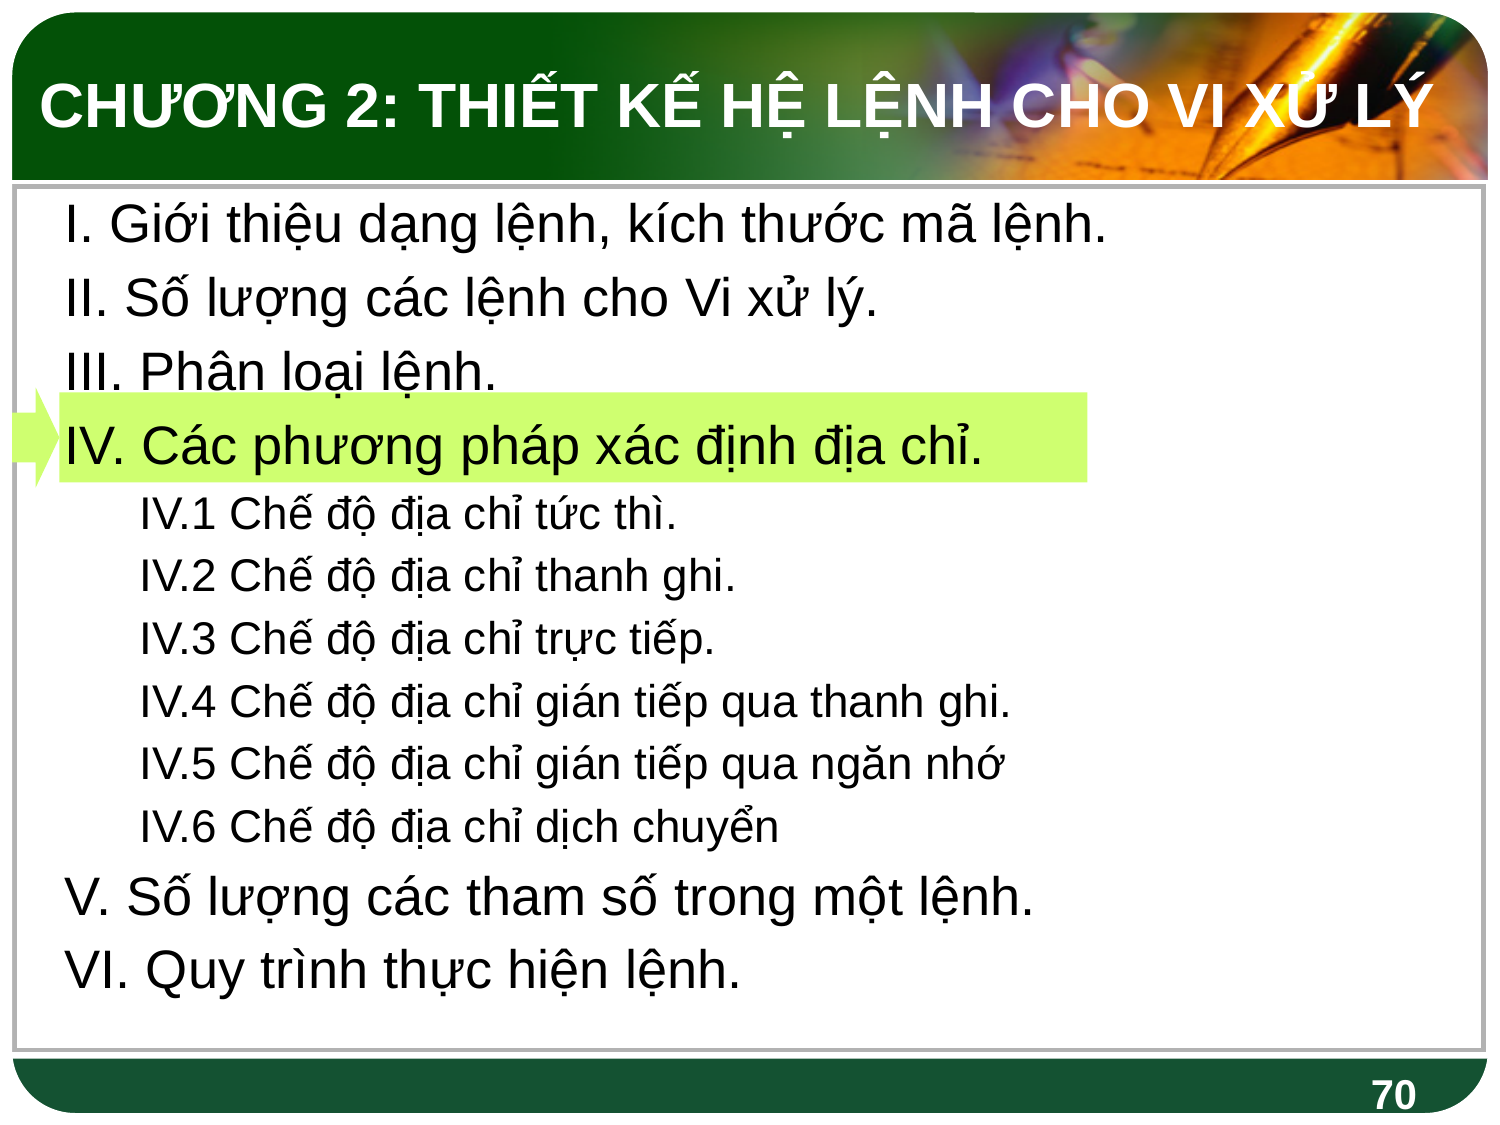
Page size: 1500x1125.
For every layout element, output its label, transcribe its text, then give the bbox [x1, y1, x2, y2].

text_box CHƯƠNG 2: THIẾT KẾ HỆ LỆNH CHO VI XỬ LÝ [24, 57, 1475, 150]
picture [13, 13, 1487, 180]
text_box I. Giới thiệu dạng lệnh, kích thước mã lệnh. II. Số lượng các lệnh cho Vi xử lý. III. Phân loại lệnh. IV. Các phương pháp xác định địa chỉ. IV.1 Chế độ địa chỉ tức thì. IV.2 Chế độ địa chỉ thanh ghi. IV.3 Chế độ địa chỉ trực tiếp. IV.4 Chế độ địa chỉ gián tiếp qua thanh ghi. IV.5 Chế độ địa chỉ gián tiếp qua ngăn nhớ IV.6 Chế độ địa chỉ dịch chuyển V. Số lượng các tham số trong một lệnh. VI. Quy trình thực hiện lệnh. [50, 172, 1500, 1008]
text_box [11, 387, 1088, 488]
